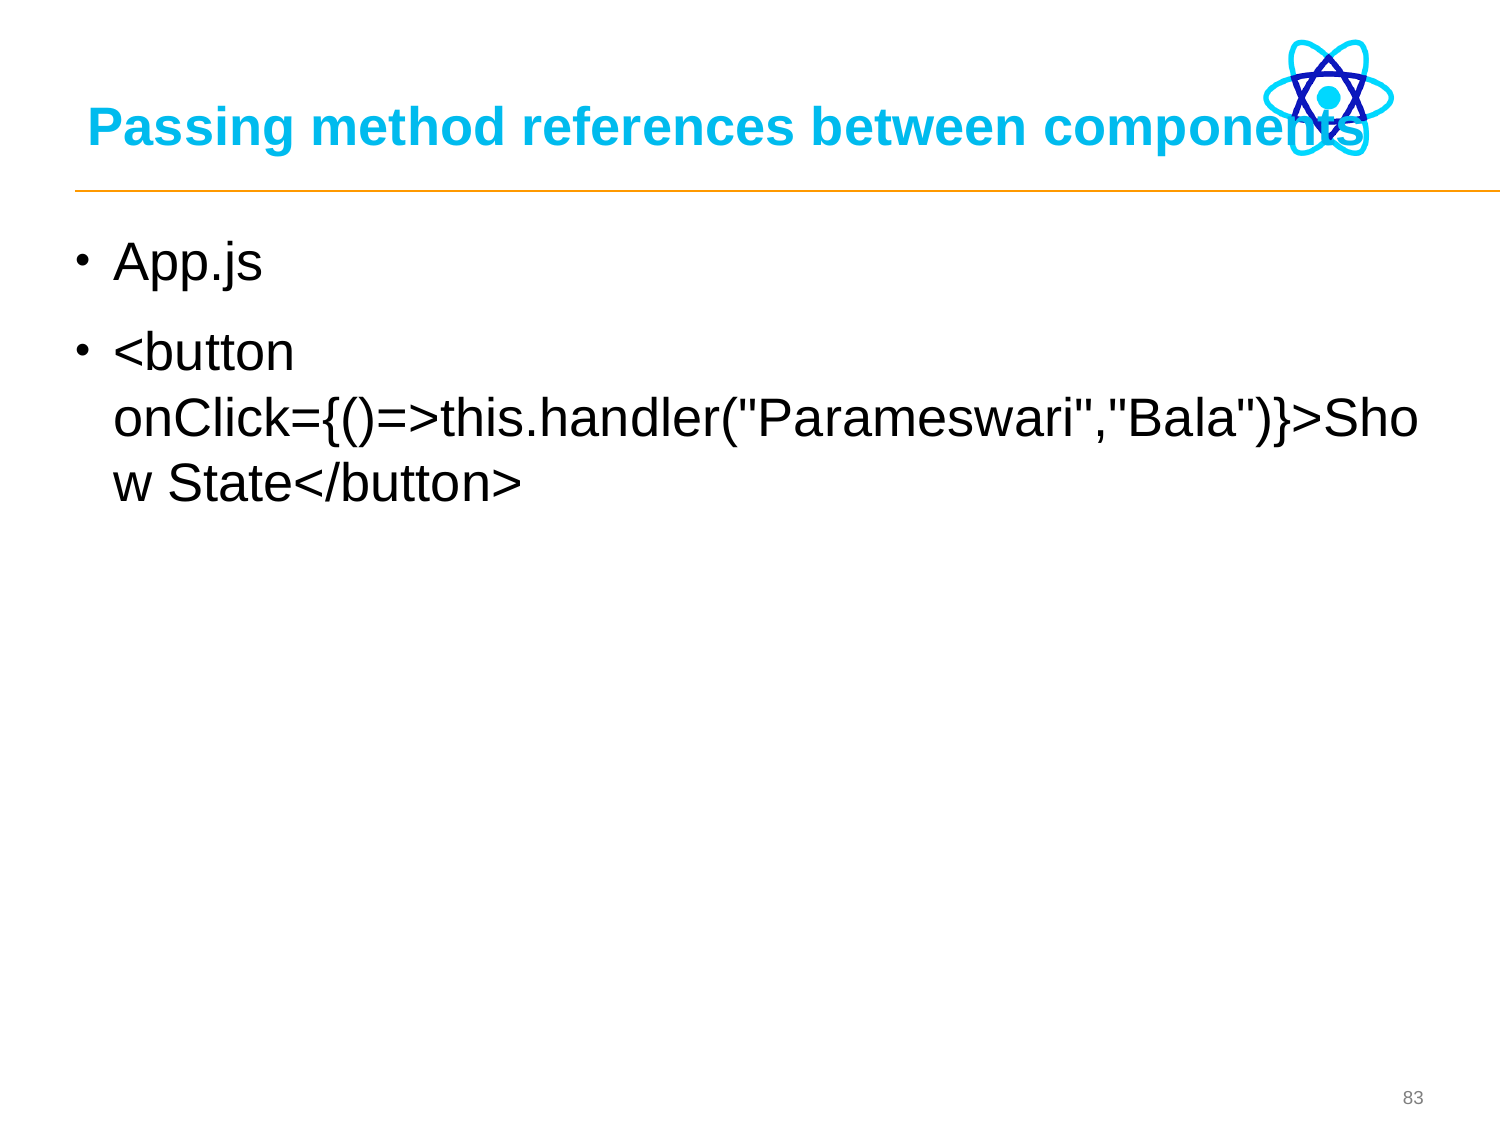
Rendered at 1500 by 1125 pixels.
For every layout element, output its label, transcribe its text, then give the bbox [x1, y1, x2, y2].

title Passing method references between components [87, 27, 1422, 157]
list App.js <button onClick={()=>this.handler("Parameswari","Bala")}>Show State</button> [75, 226, 1425, 1018]
